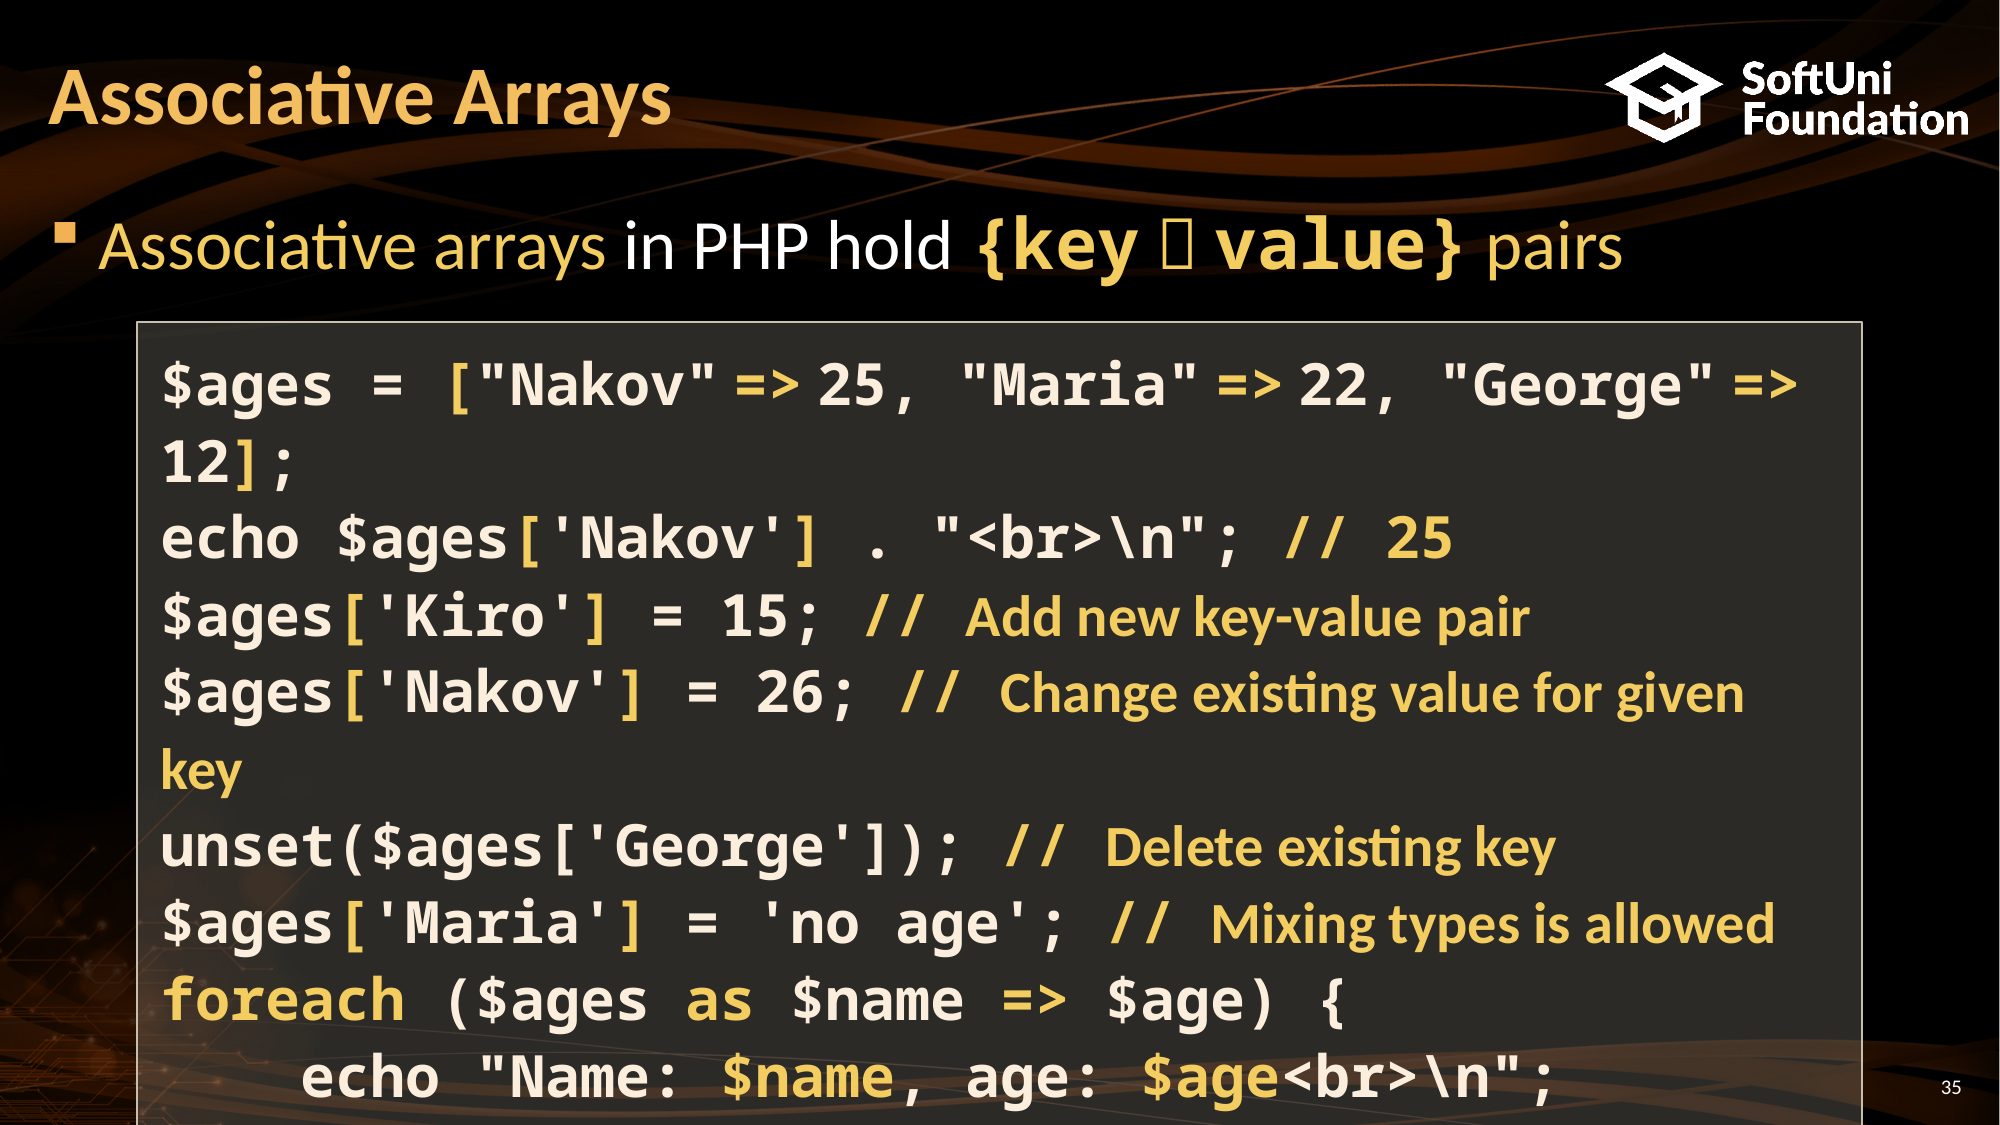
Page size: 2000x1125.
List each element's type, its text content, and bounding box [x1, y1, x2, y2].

title Associative Arrays [30, 6, 1602, 189]
text_box $ages = ["Nakov" => 25, "Maria" => 22, "George" => 12]; echo $ages['Nakov'] . "<br>\n"; // 25 $ages['Kiro'] = 15; // Add new key-value pair $ages['Nakov'] = 26; // Change existing value for given key unset($ages['George']); // Delete existing key $ages['Maria'] = 'no age'; // Mixing types is allowed foreach ($ages as $name => $age) { echo "Name: $name, age: $age<br>\n"; } [137, 322, 1863, 1125]
picture [0, 0, 2000, 1125]
list Associative arrays in PHP hold {key  value} pairs [31, 188, 1968, 1103]
